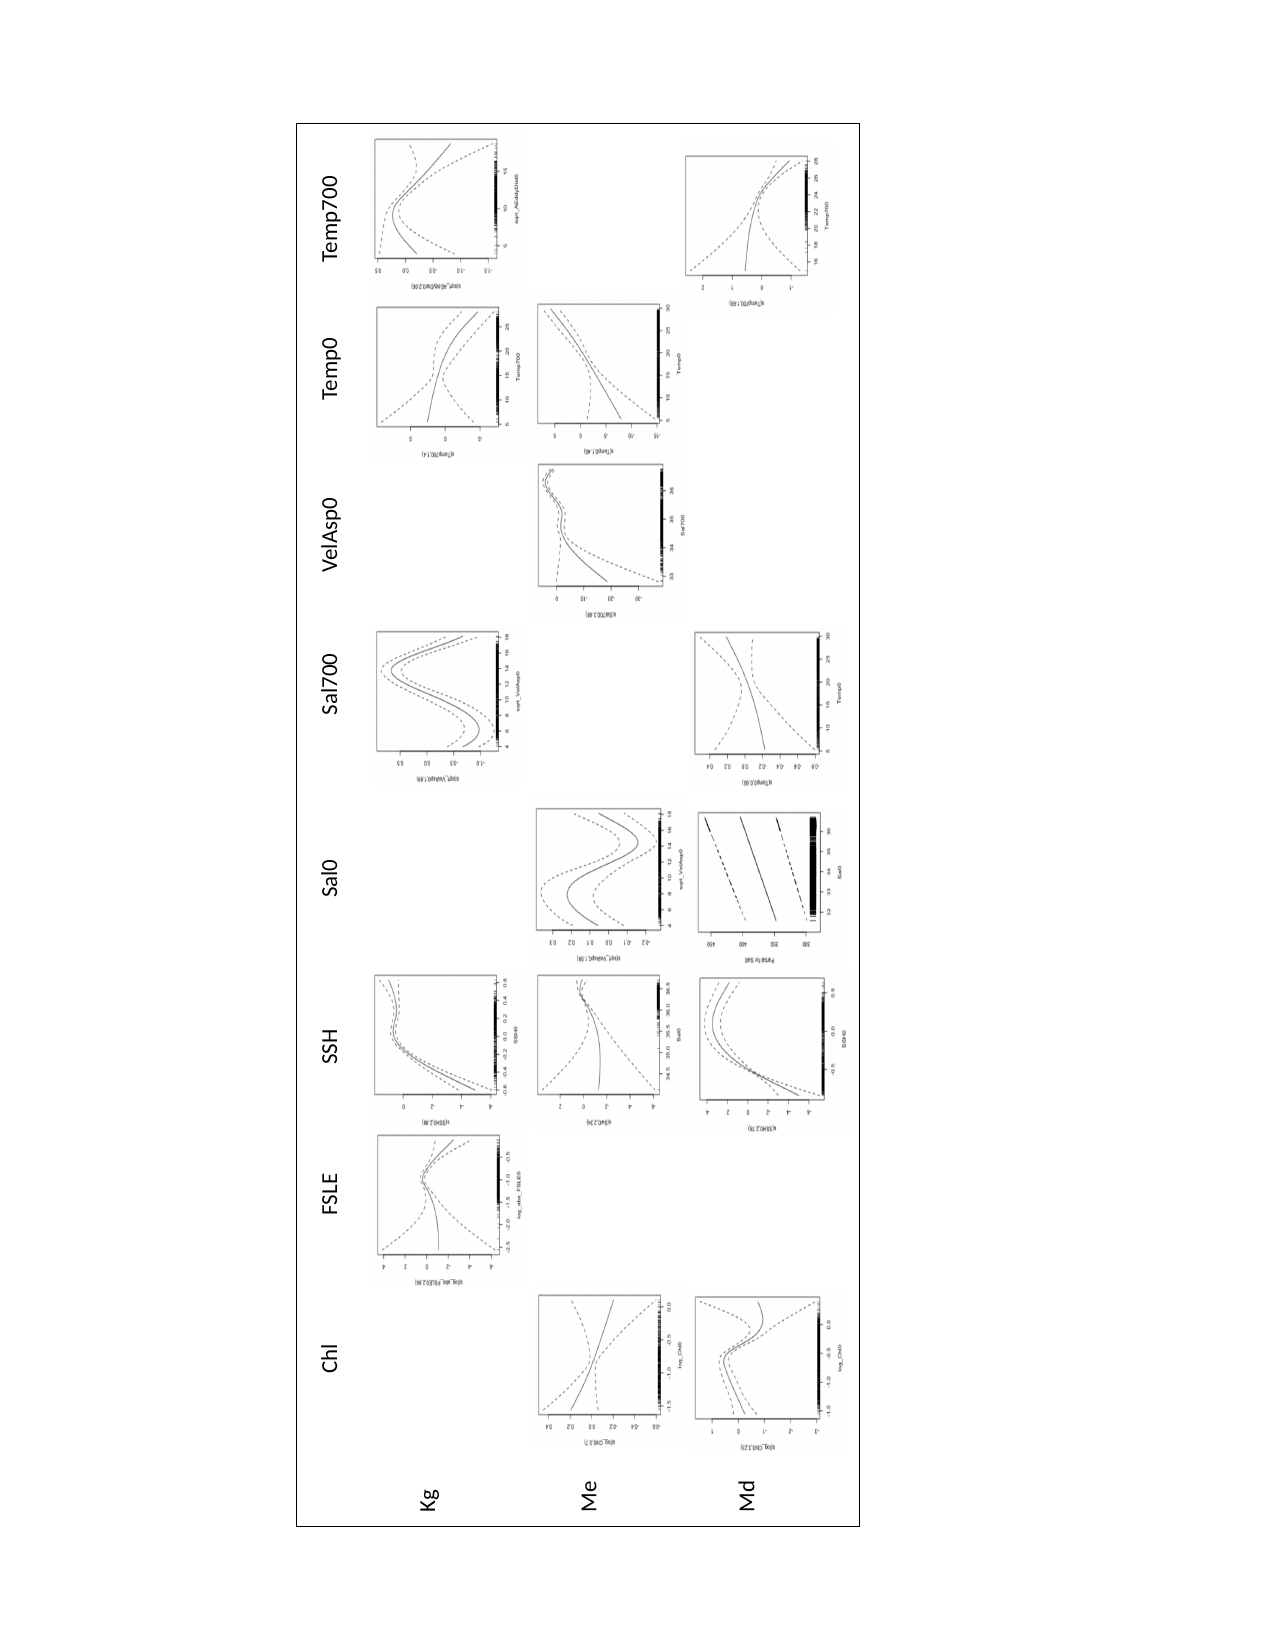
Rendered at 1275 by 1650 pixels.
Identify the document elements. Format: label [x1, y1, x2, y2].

text_box [296, 122, 860, 1528]
